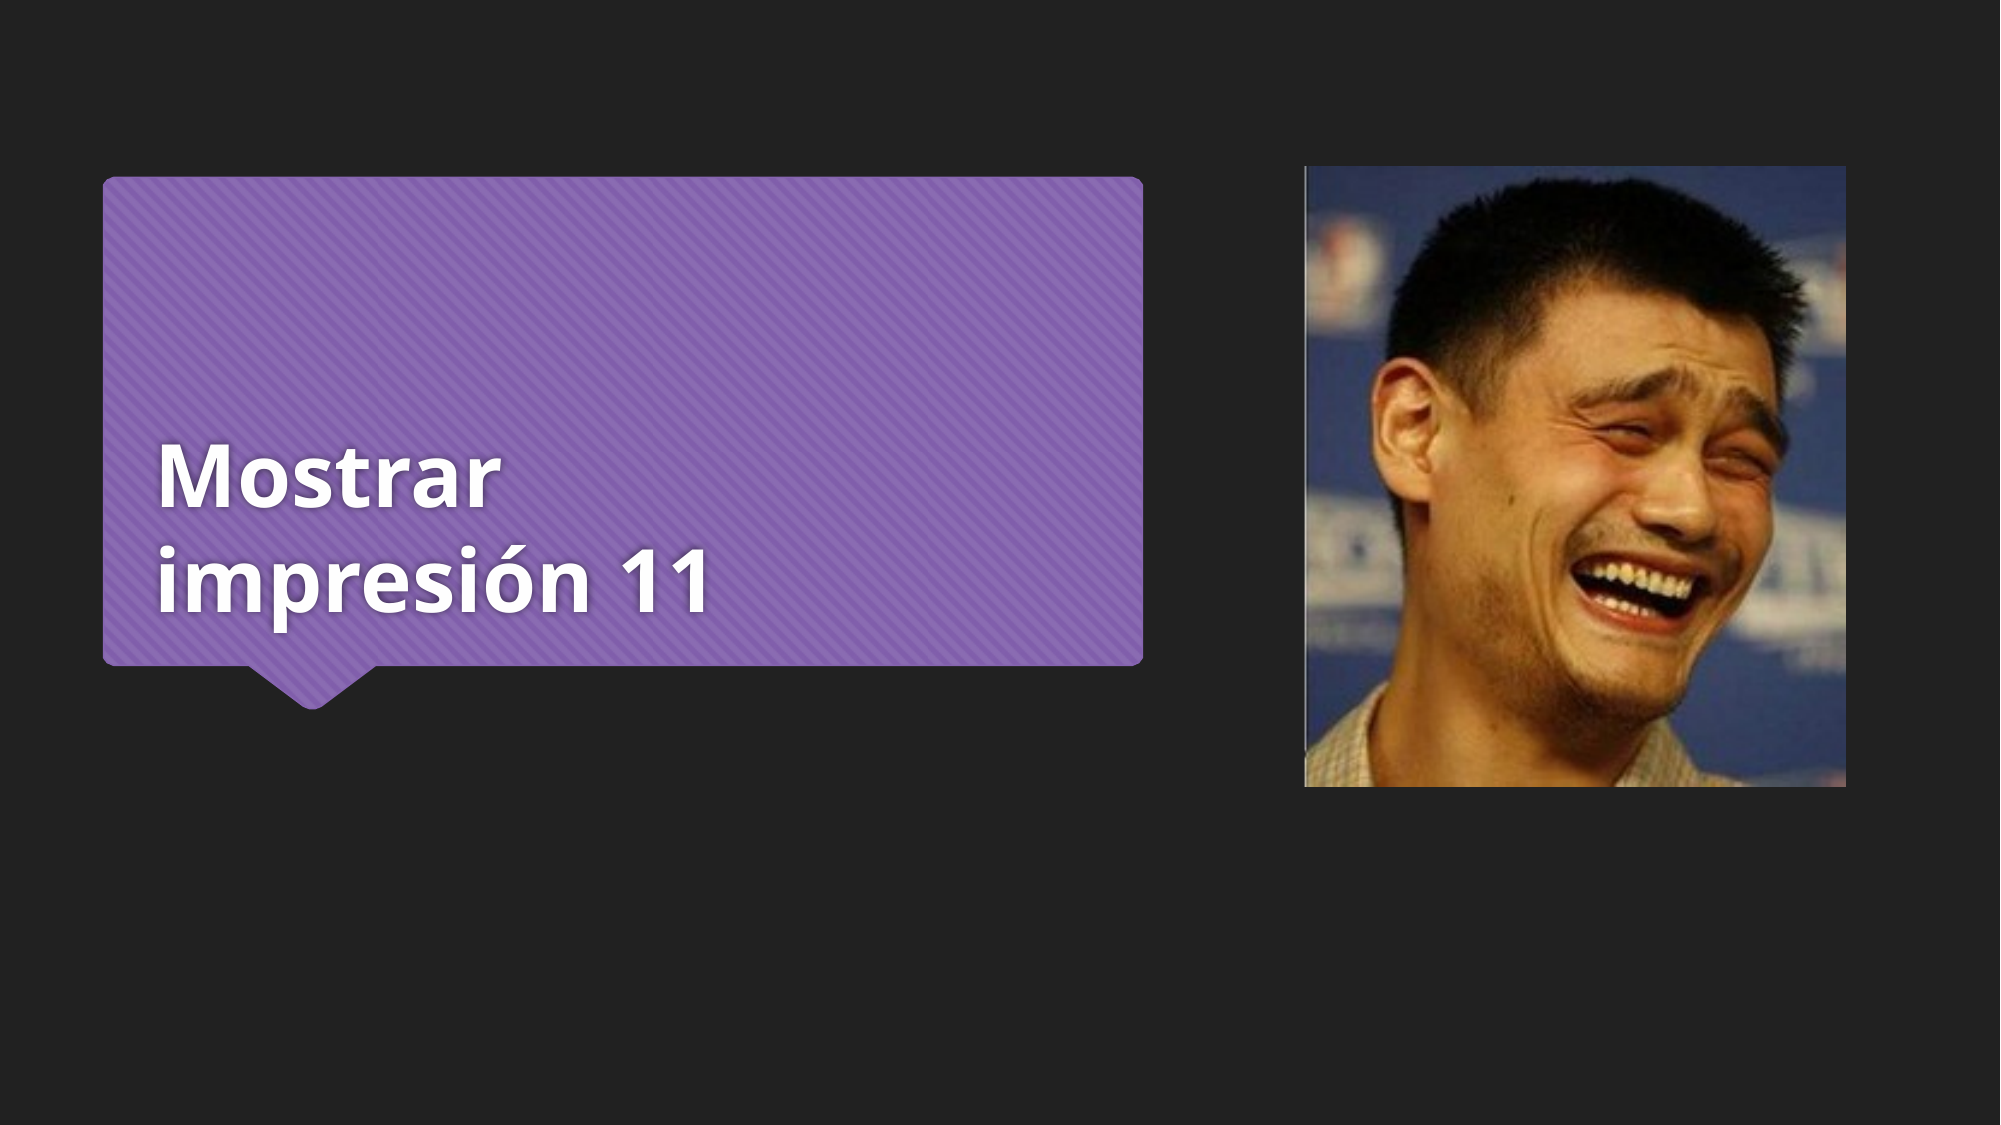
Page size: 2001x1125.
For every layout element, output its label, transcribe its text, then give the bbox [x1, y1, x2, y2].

title Mostrar impresión 11 [139, 203, 1107, 638]
picture [1304, 166, 1847, 788]
